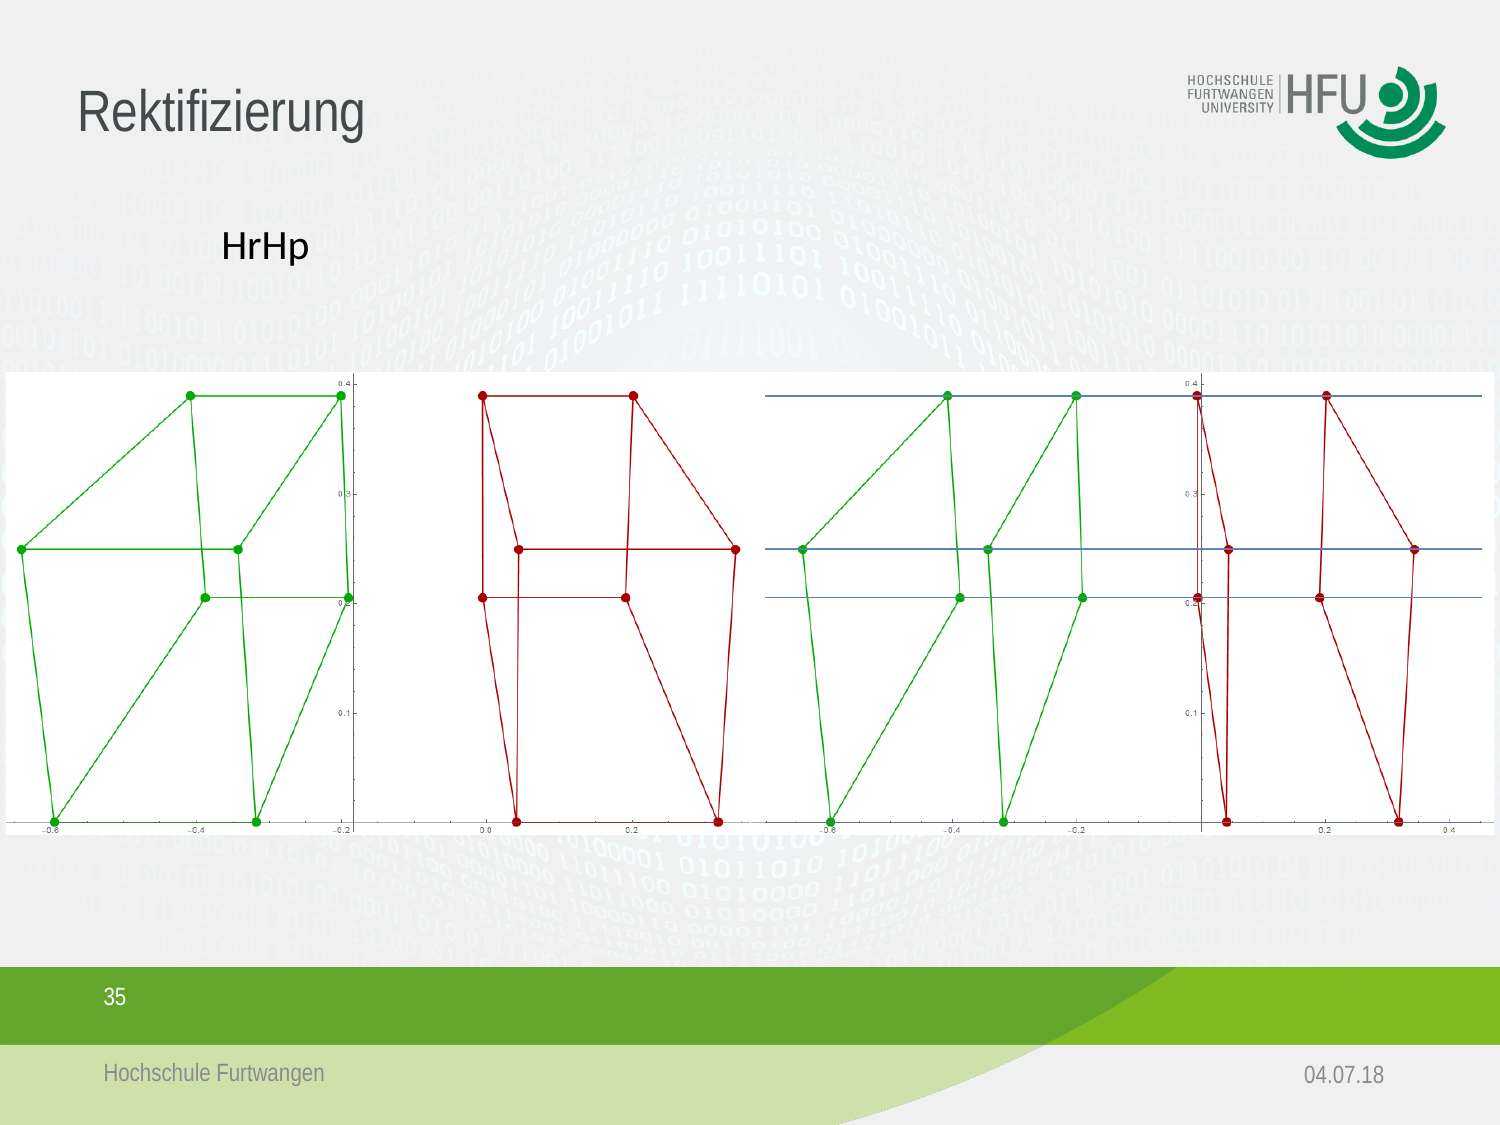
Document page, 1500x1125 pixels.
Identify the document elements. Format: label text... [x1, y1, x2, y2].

picture [5, 371, 1495, 836]
title Rektifizierung [77, 64, 1353, 153]
picture [0, 967, 1500, 1125]
footer Hochschule Furtwangen [88, 1044, 420, 1105]
slide_number 35 [88, 967, 160, 1028]
picture [1166, 53, 1454, 164]
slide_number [1257, 1046, 1400, 1107]
text_box HrHp [206, 219, 1294, 275]
